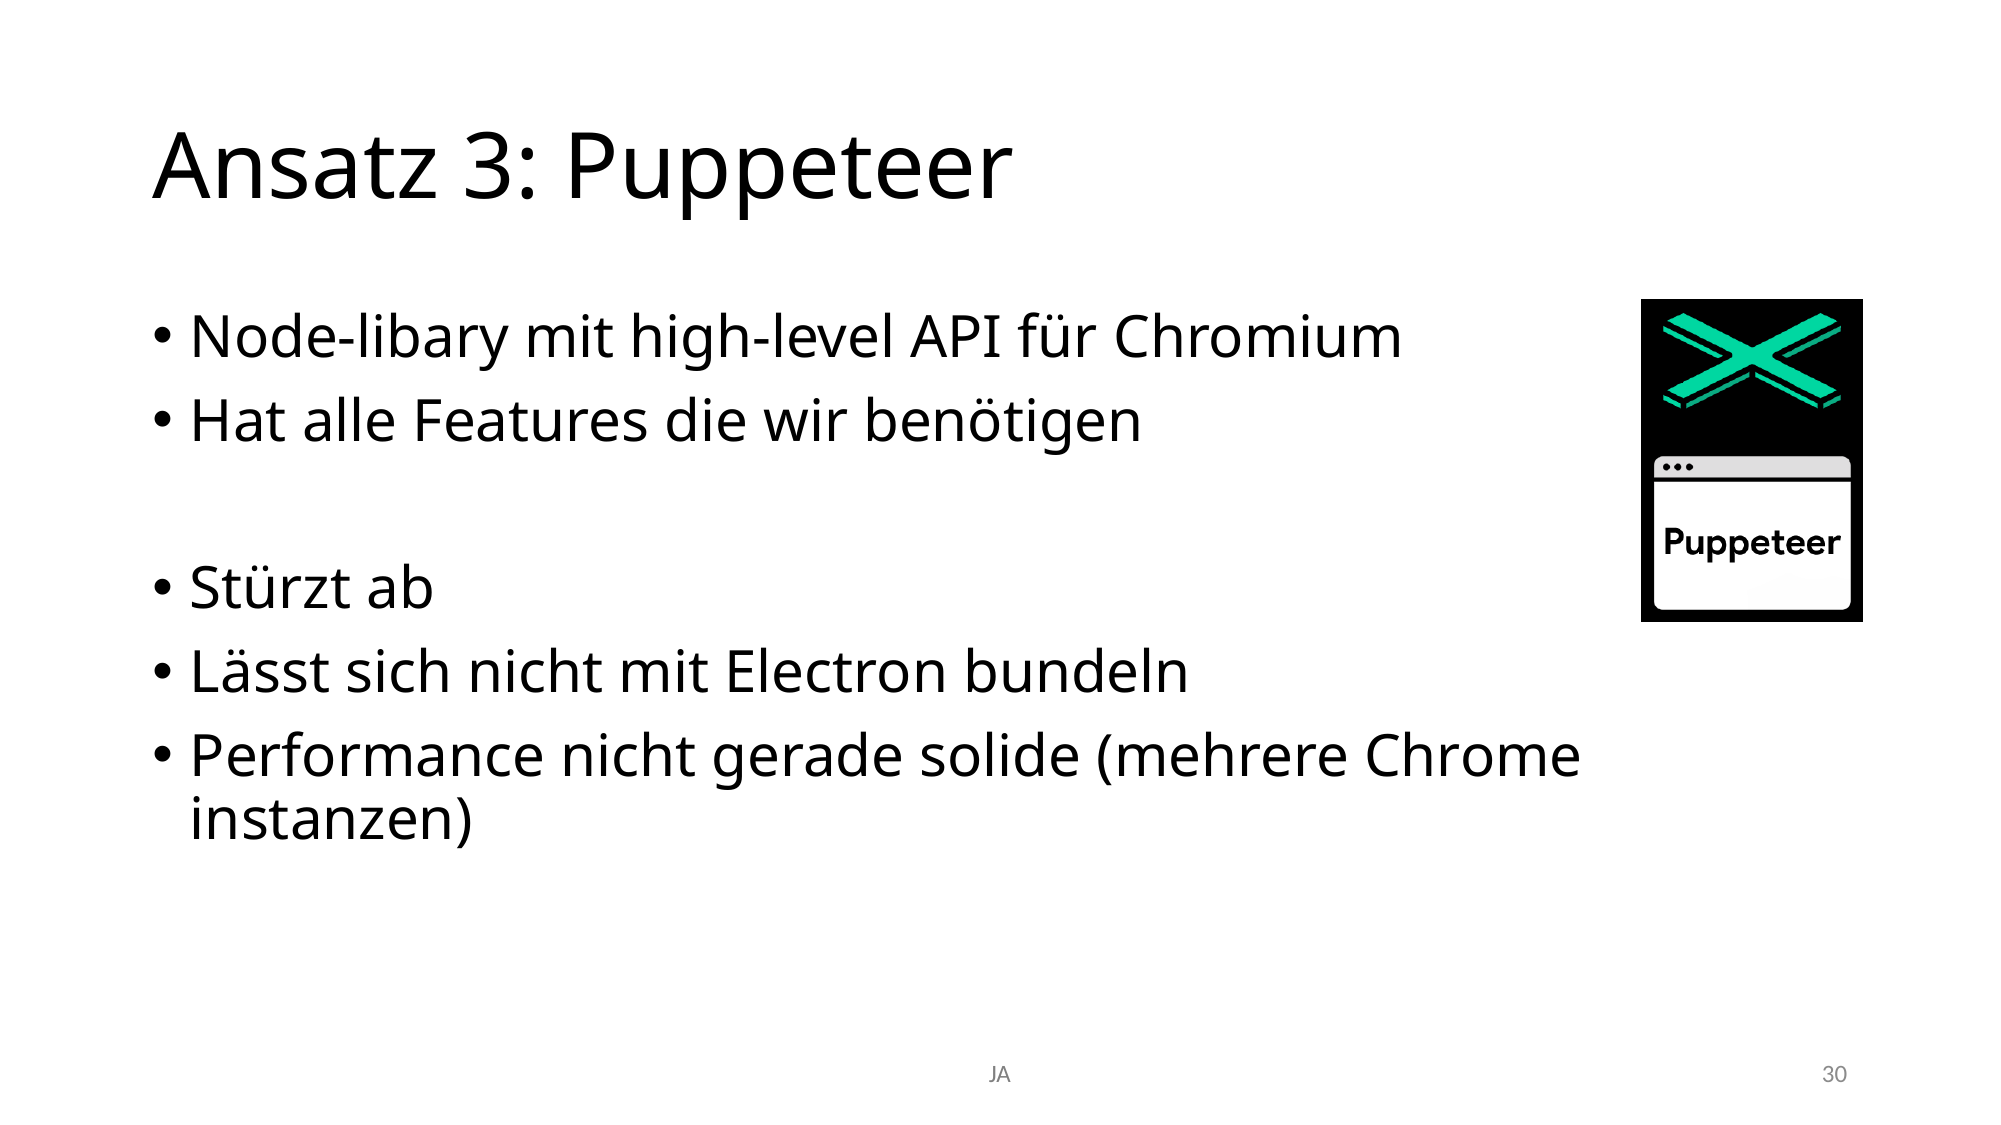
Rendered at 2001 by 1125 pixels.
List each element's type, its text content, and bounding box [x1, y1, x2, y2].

title Ansatz 3: Puppeteer [137, 59, 1863, 278]
list Node-libary mit high-level API für Chromium Hat alle Features die wir benötigen Stürzt ab Lässt sich nicht mit Electron bundeln Performance nicht gerade solide (mehrere Chrome instanzen) [137, 299, 1863, 1014]
text_box JA [703, 1049, 1297, 1095]
slide_number 30 [1412, 1042, 1863, 1103]
picture [1641, 299, 1863, 622]
